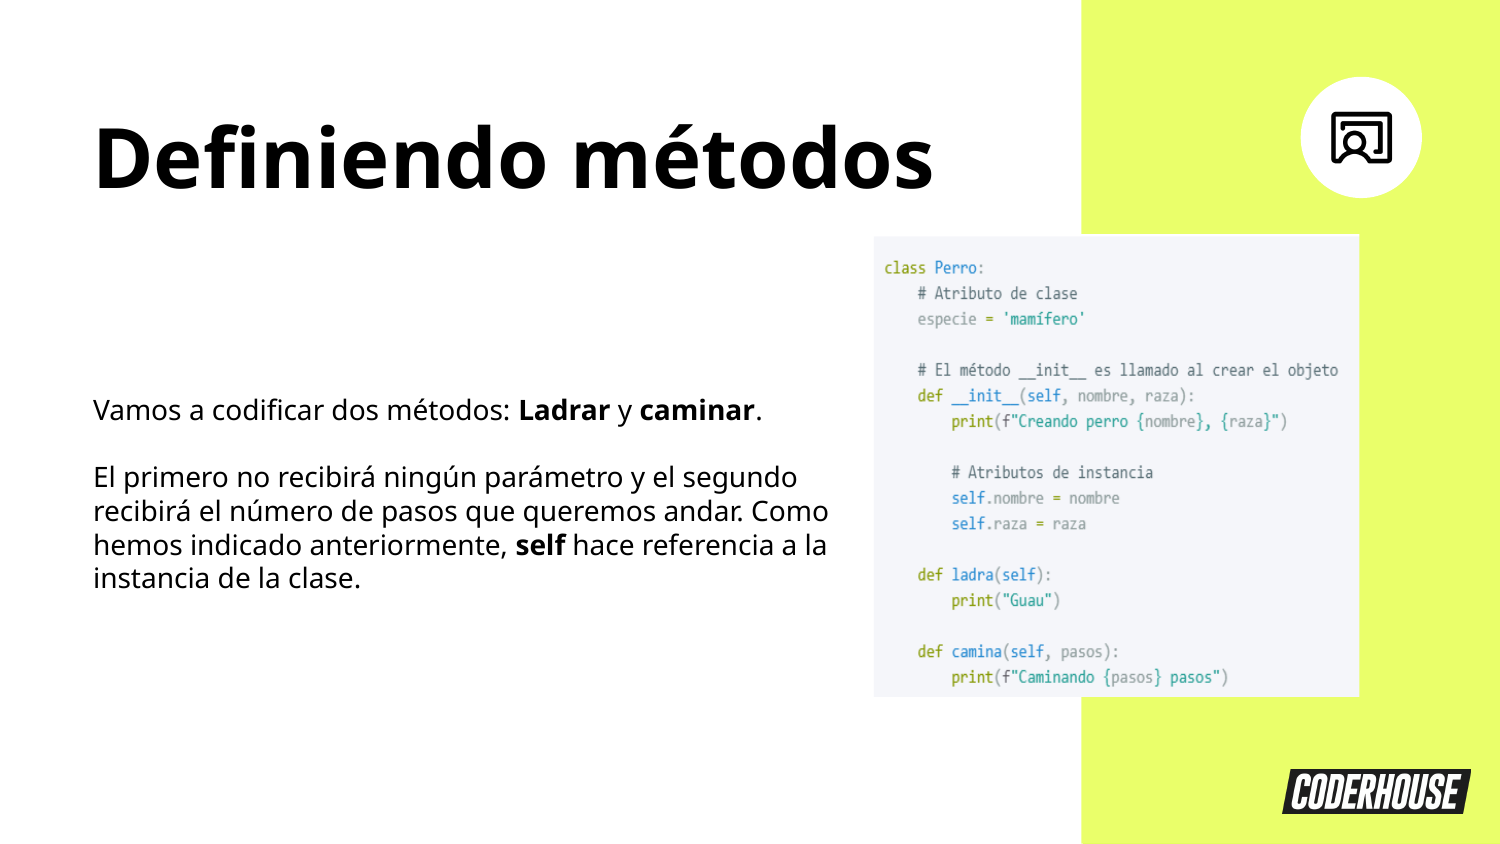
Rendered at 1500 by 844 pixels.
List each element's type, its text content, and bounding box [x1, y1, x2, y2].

picture [0, 0, 1360, 844]
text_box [1300, 76, 1423, 199]
text_box Definiendo métodos [77, 101, 1414, 222]
text_box Vamos a codificar dos métodos: Ladrar y caminar. El primero no recibirá ningún parámetro y el segundo recibirá el número de pasos que queremos andar. Como hemos indicado anteriormente, self hace referencia a la instancia de la clase. [78, 377, 868, 610]
picture [1281, 769, 1471, 814]
